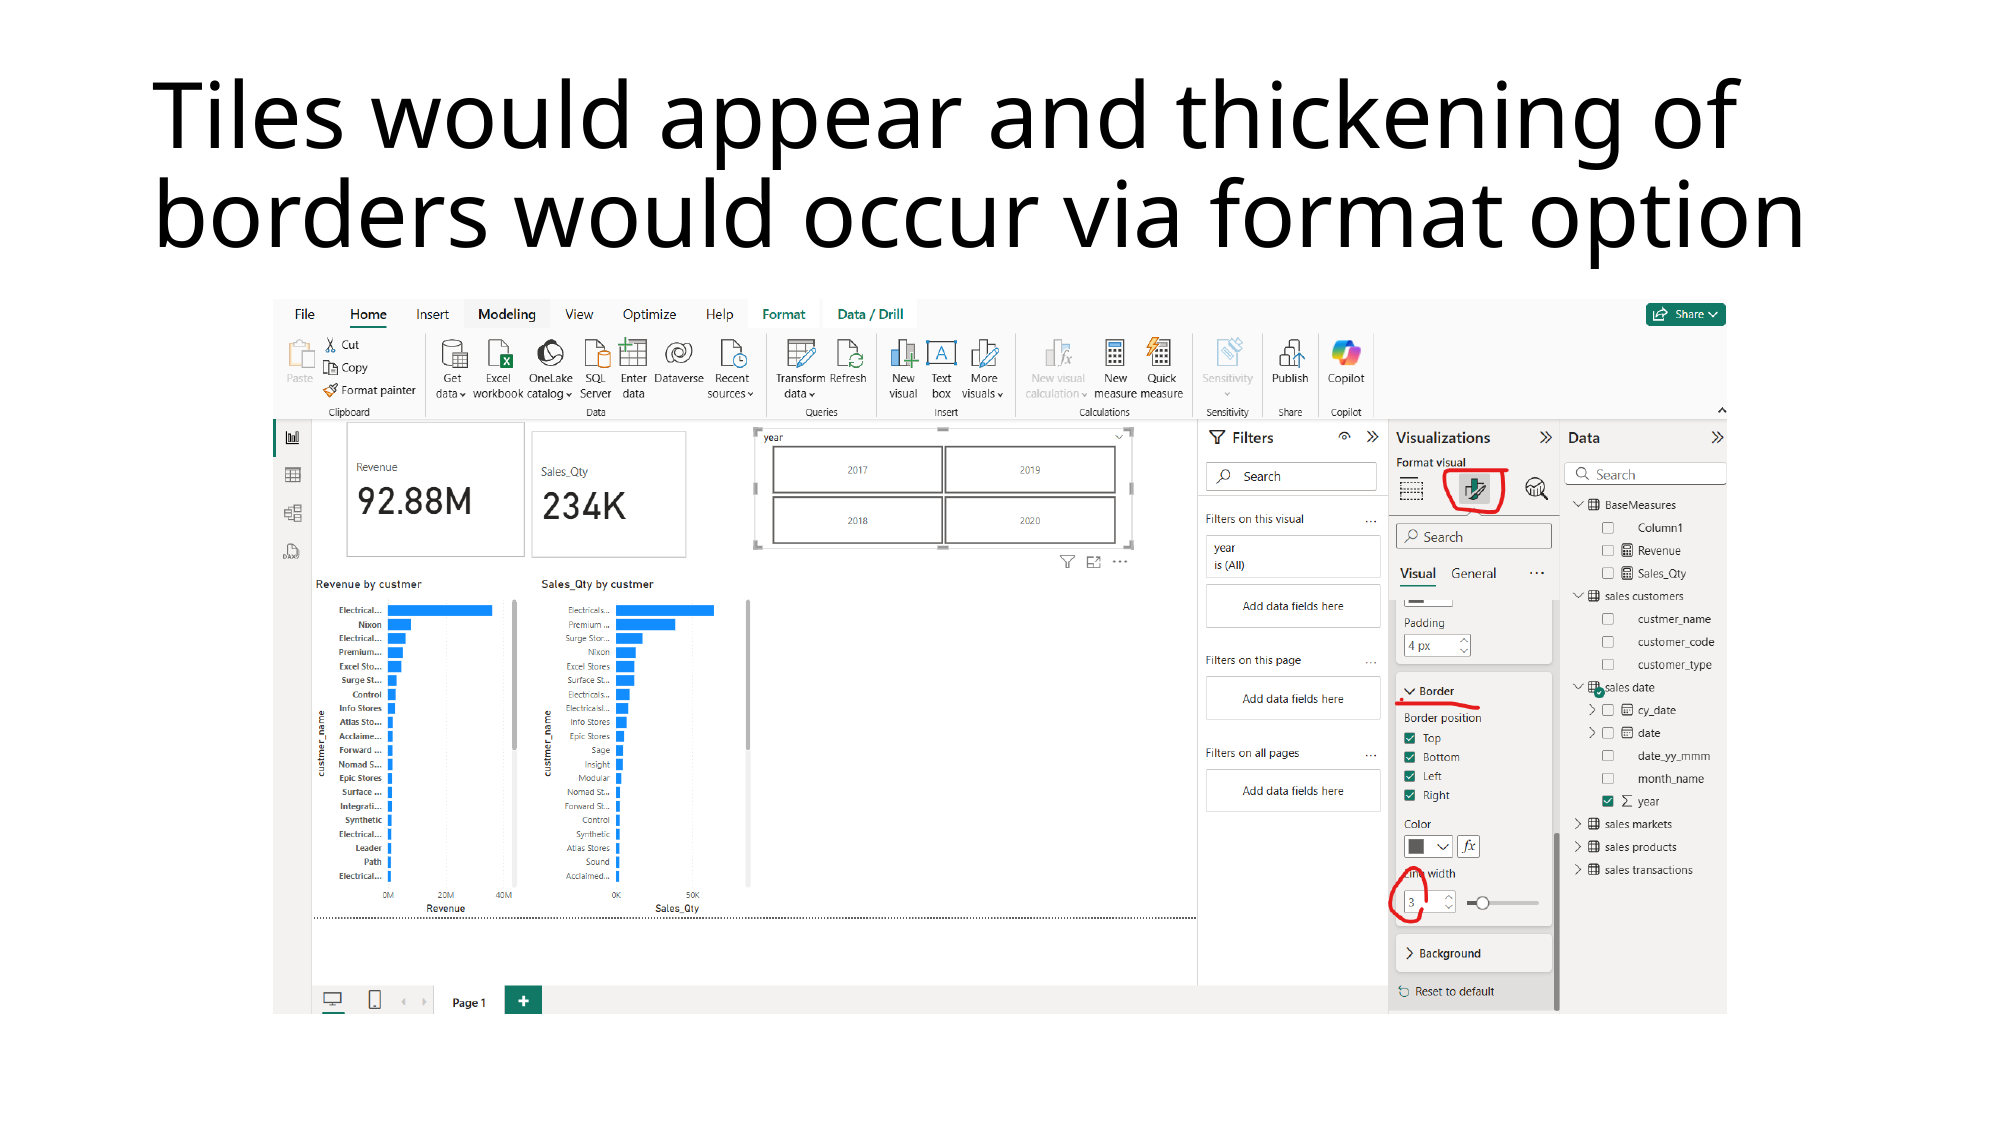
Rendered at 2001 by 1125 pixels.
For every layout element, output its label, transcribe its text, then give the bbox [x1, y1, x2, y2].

title Tiles would appear and thickening of borders would occur via format option [137, 59, 1863, 278]
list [273, 299, 1727, 1014]
